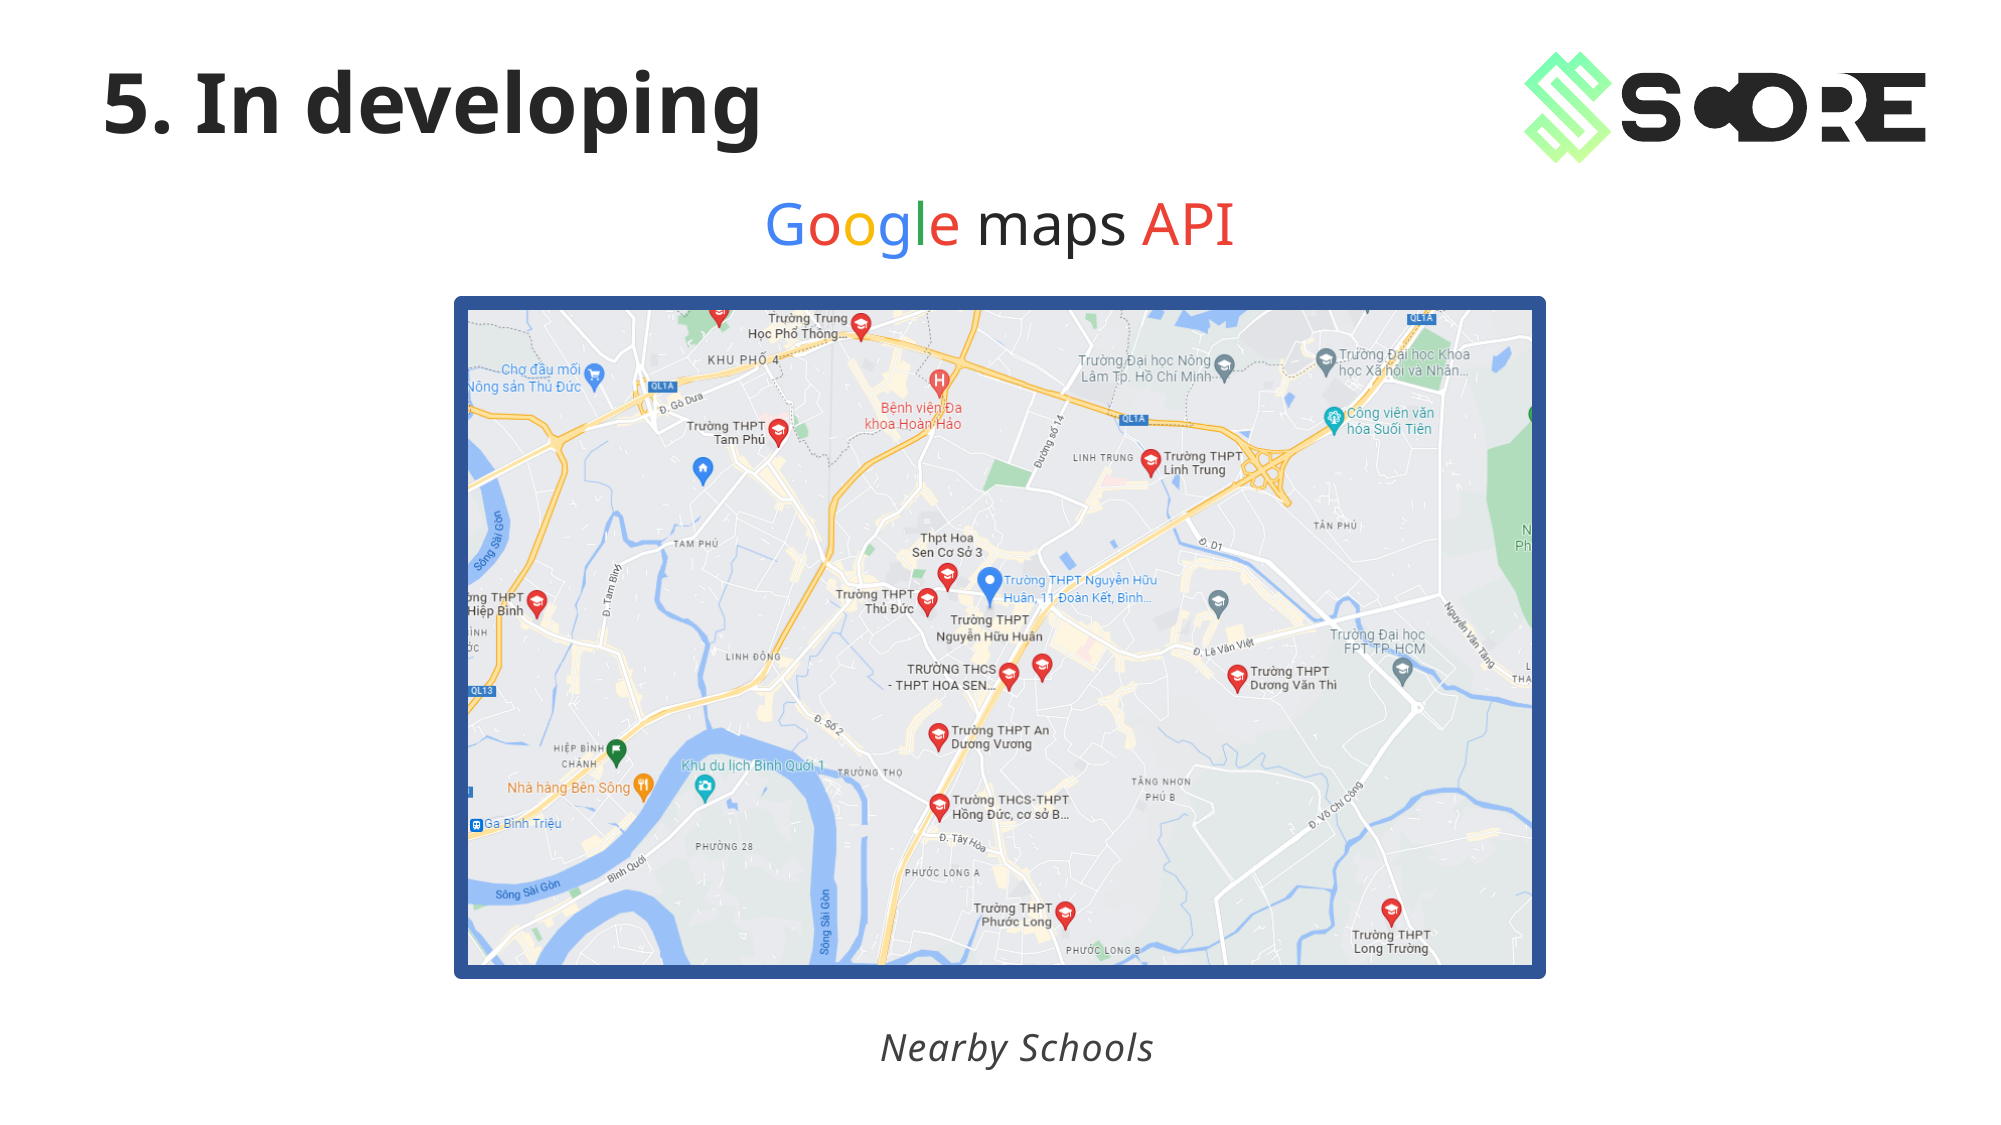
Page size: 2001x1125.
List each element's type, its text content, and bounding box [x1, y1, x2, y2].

text_box [1823, 128, 1849, 143]
text_box [1806, 71, 1865, 143]
text_box [1693, 85, 1737, 130]
text_box [1823, 88, 1851, 111]
text_box Google maps API [617, 179, 1383, 265]
text_box Nearby Schools [466, 1010, 1568, 1077]
text_box [1751, 85, 1795, 130]
picture [468, 310, 1532, 966]
text_box 5. In developing [88, 43, 780, 158]
text_box [1523, 50, 1613, 139]
text_box [1522, 76, 1613, 165]
text_box [1729, 71, 1806, 143]
text_box [1837, 72, 1927, 143]
text_box [1620, 71, 1682, 143]
